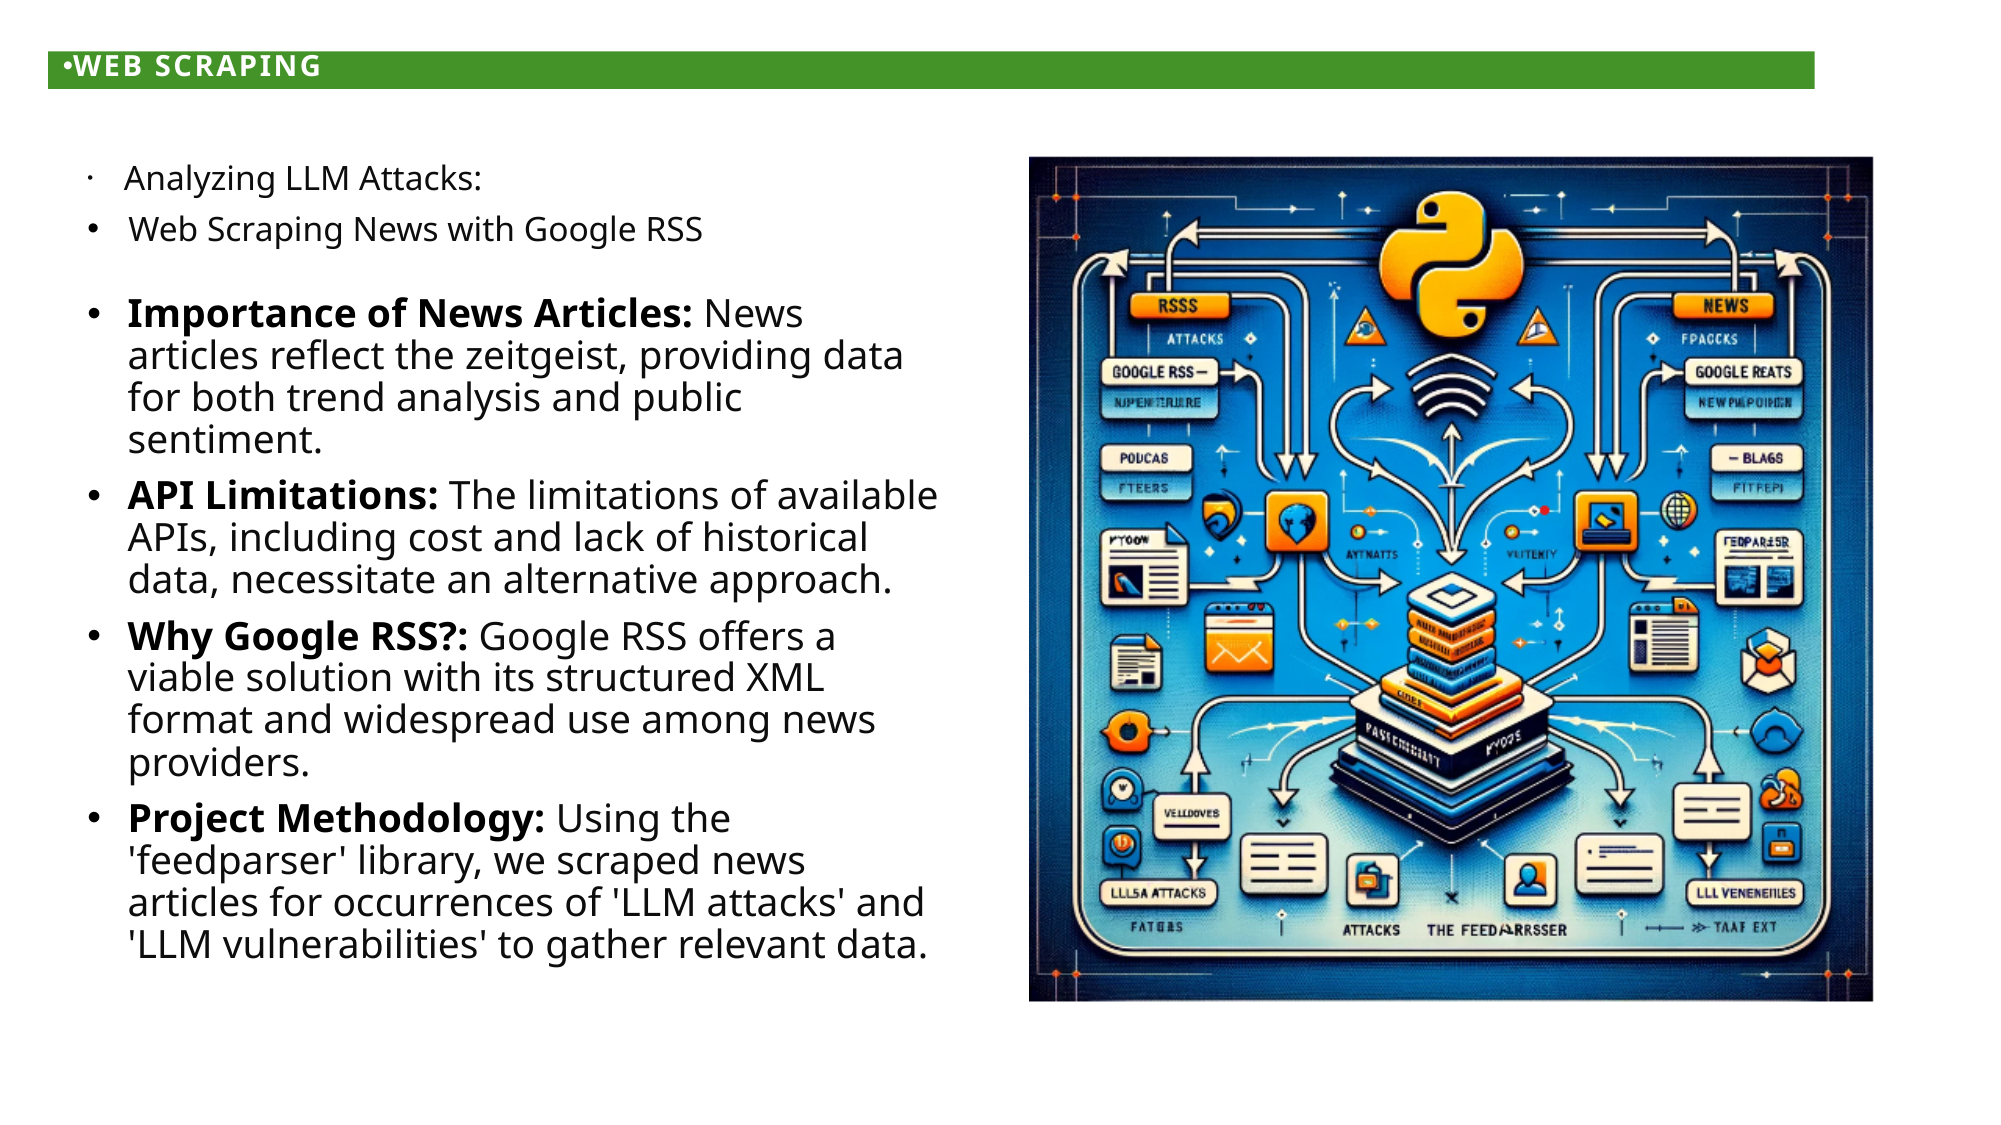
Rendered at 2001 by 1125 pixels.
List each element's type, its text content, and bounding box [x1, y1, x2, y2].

list Analyzing LLM Attacks: Web Scraping News with Google RSS Importance of News Articles: News articles reflect the zeitgeist, providing data for both trend analysis and public sentiment. API Limitations: The limitations of available APIs, including cost and lack of historical data, necessitate an alternative approach. Why Google RSS?: Google RSS offers a viable solution with its structured XML format and widespread use among news providers. Project Methodology: Using the 'feedparser' library, we scraped news articles for occurrences of 'LLM attacks' and 'LLM vulnerabilities' to gather relevant data. [72, 154, 955, 1038]
list Web Scraping [48, 51, 1815, 89]
picture [1028, 154, 1879, 1009]
